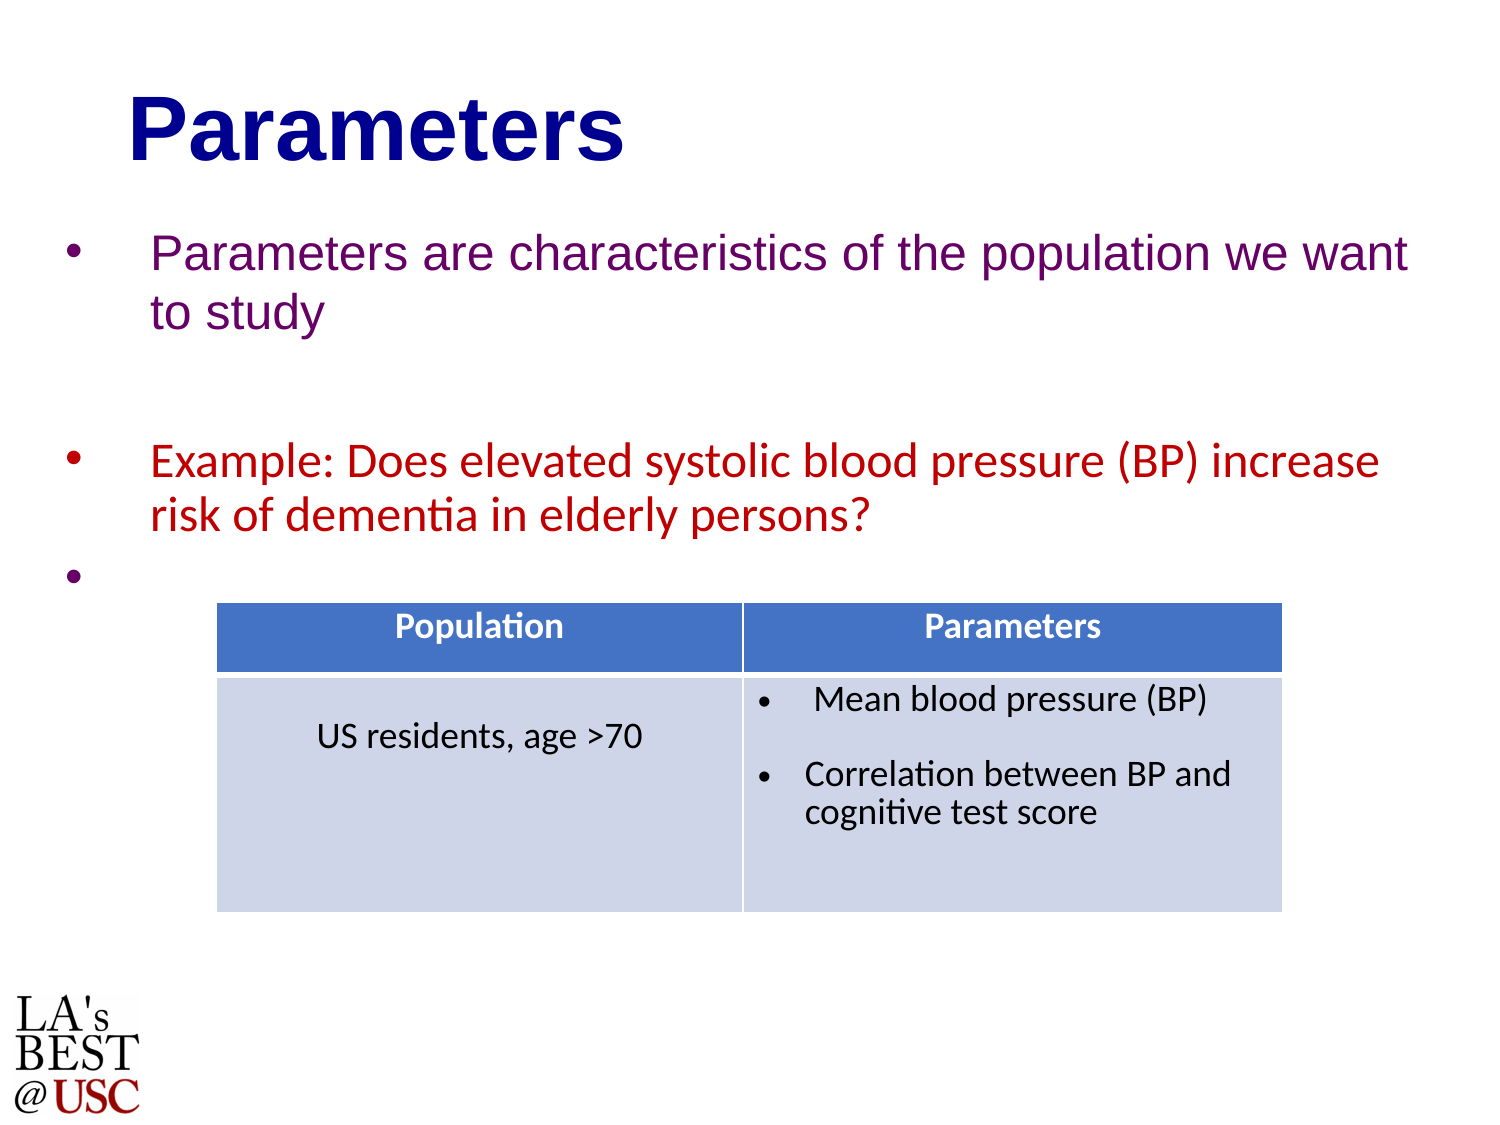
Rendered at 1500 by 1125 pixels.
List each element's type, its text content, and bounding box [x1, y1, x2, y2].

title Parameters [112, 37, 1388, 212]
table_header Population [217, 603, 742, 672]
table_cell US residents, age >70 [217, 678, 742, 912]
table_cell Mean blood pressure (BP) Correlation between BP and cognitive test score [744, 678, 1282, 912]
picture [14, 994, 140, 1115]
table_header Parameters [744, 603, 1282, 672]
list Parameters are characteristics of the population we want to study Example: Does elevated systolic blood pressure (BP) increase risk of dementia in elderly persons? [50, 212, 1463, 1088]
